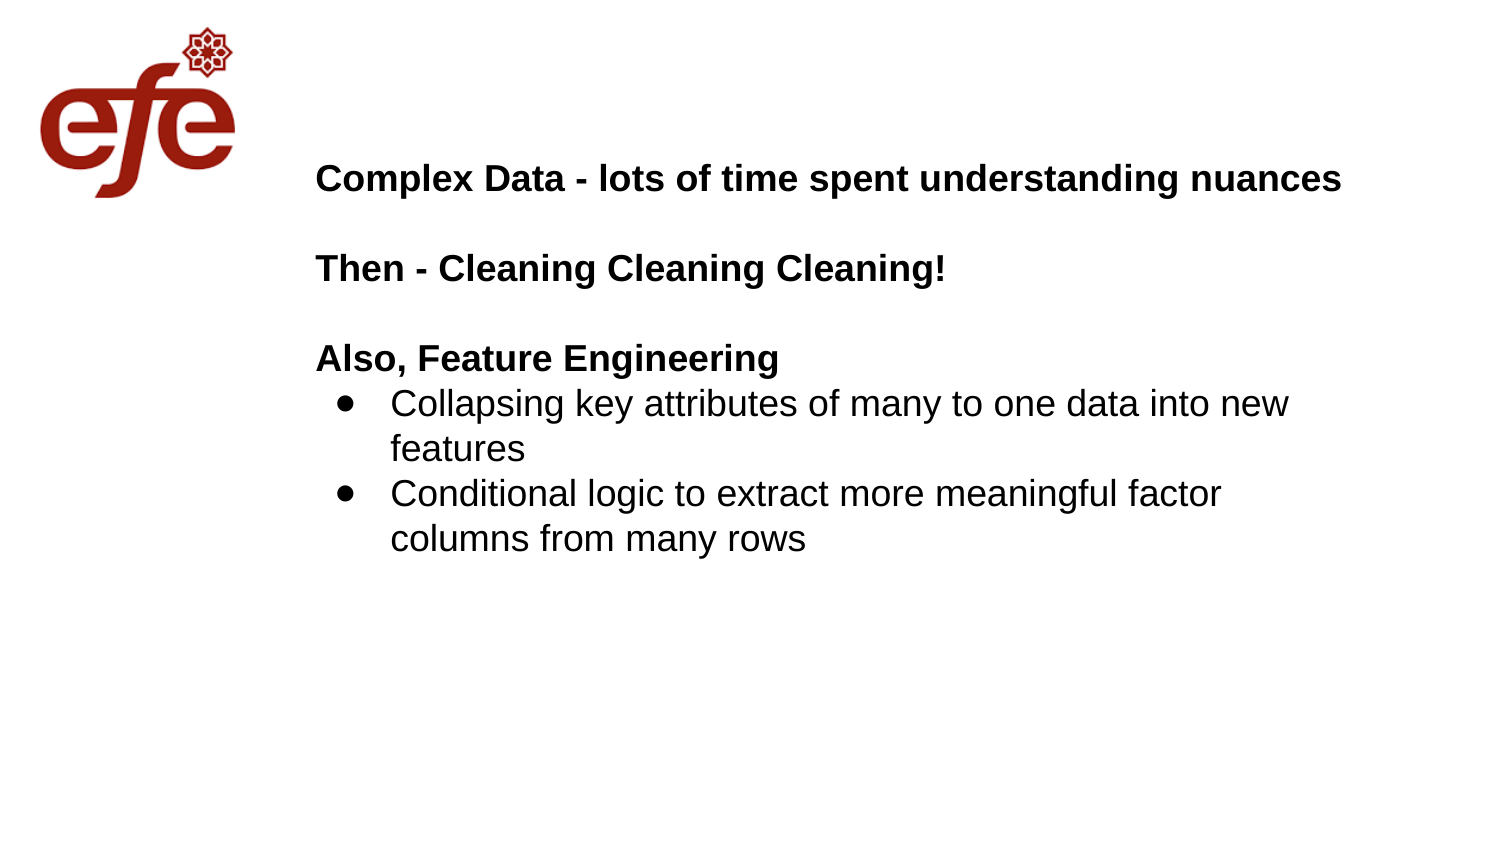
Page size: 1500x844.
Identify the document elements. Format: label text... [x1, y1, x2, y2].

text_box Complex Data - lots of time spent understanding nuances Then - Cleaning Cleaning Cleaning! Also, Feature Engineering Collapsing key attributes of many to one data into new features Conditional logic to extract more meaningful factor columns from many rows [300, 139, 1384, 699]
picture [24, 24, 266, 206]
